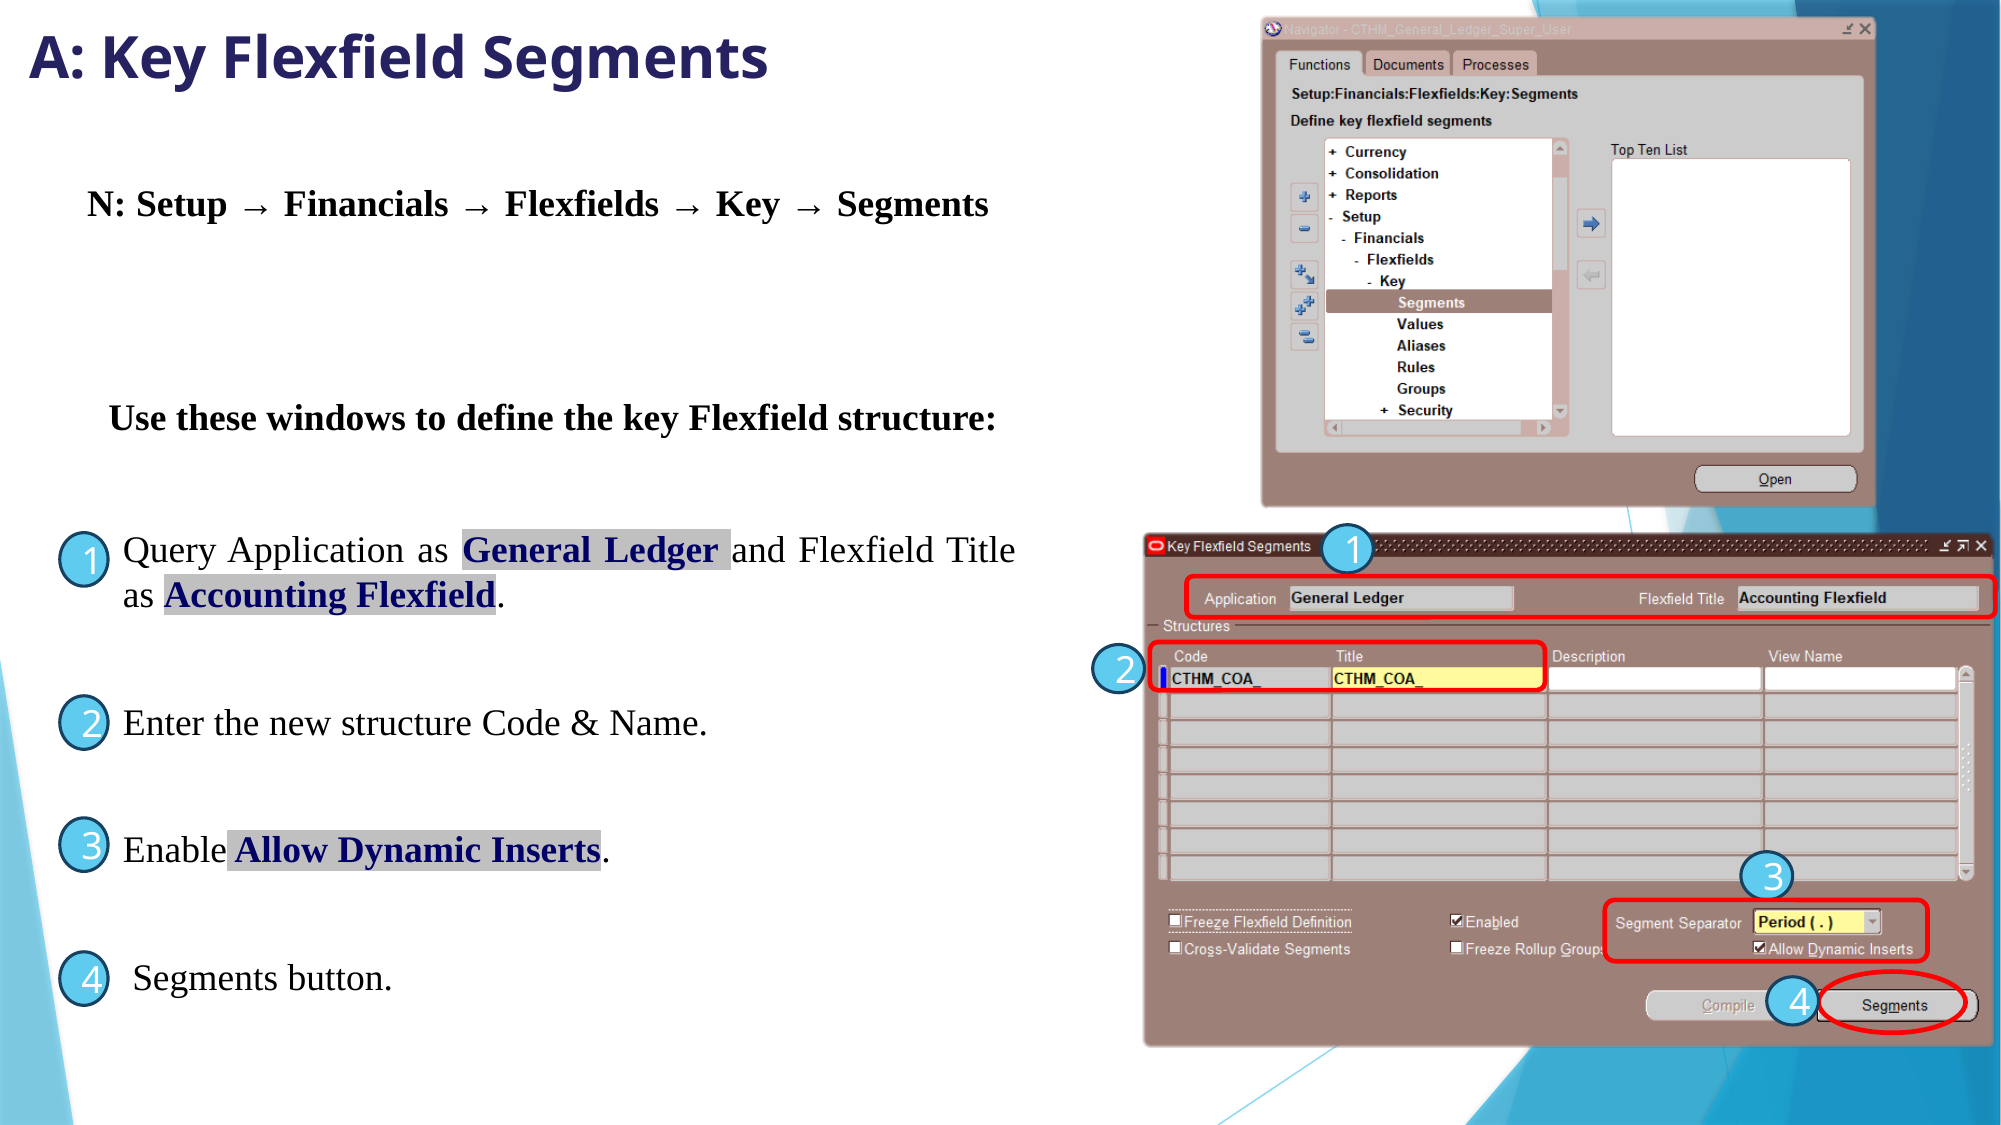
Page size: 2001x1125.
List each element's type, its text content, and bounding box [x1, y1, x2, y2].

text_box Segments button. [108, 945, 973, 1006]
text_box N: Setup → Financials → Flexfields → Key → Segments [72, 171, 1014, 232]
text_box Use these windows to define the key Flexfield structure: [93, 385, 1150, 446]
text_box Enter the new structure Code & Name. [108, 690, 965, 751]
text_box 3 [58, 816, 110, 873]
text_box 2 [58, 694, 110, 751]
picture [1132, 0, 2001, 1063]
text_box 4 [58, 950, 110, 1007]
text_box Query Application as General Ledger and Flexfield Title as Accounting Flexfield. [108, 517, 1032, 622]
text_box 1 [58, 531, 110, 588]
text_box Enable Allow Dynamic Inserts. [108, 818, 965, 878]
text_box A: Key Flexfield Segments [14, 12, 1057, 98]
text_box 2 [1091, 642, 1127, 695]
